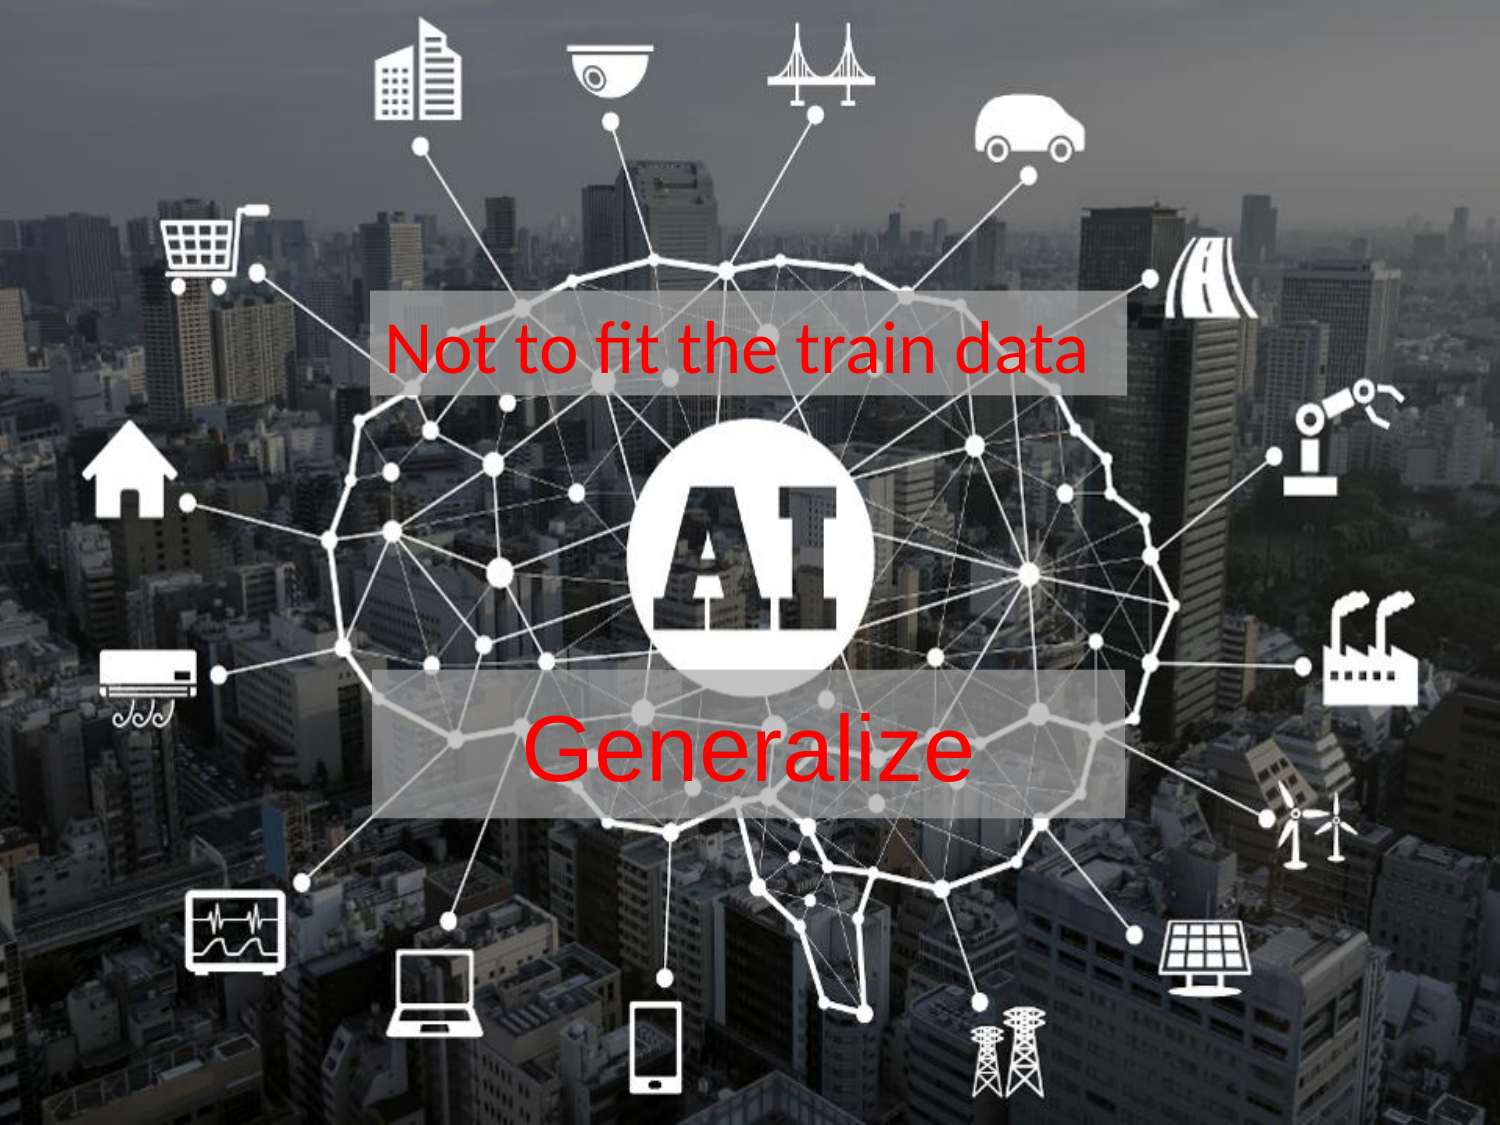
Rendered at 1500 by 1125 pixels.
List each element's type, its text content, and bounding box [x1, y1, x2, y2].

title Generalize [372, 669, 1126, 819]
text_box Not to fit the train data [370, 290, 1128, 396]
picture [0, 0, 1500, 1125]
